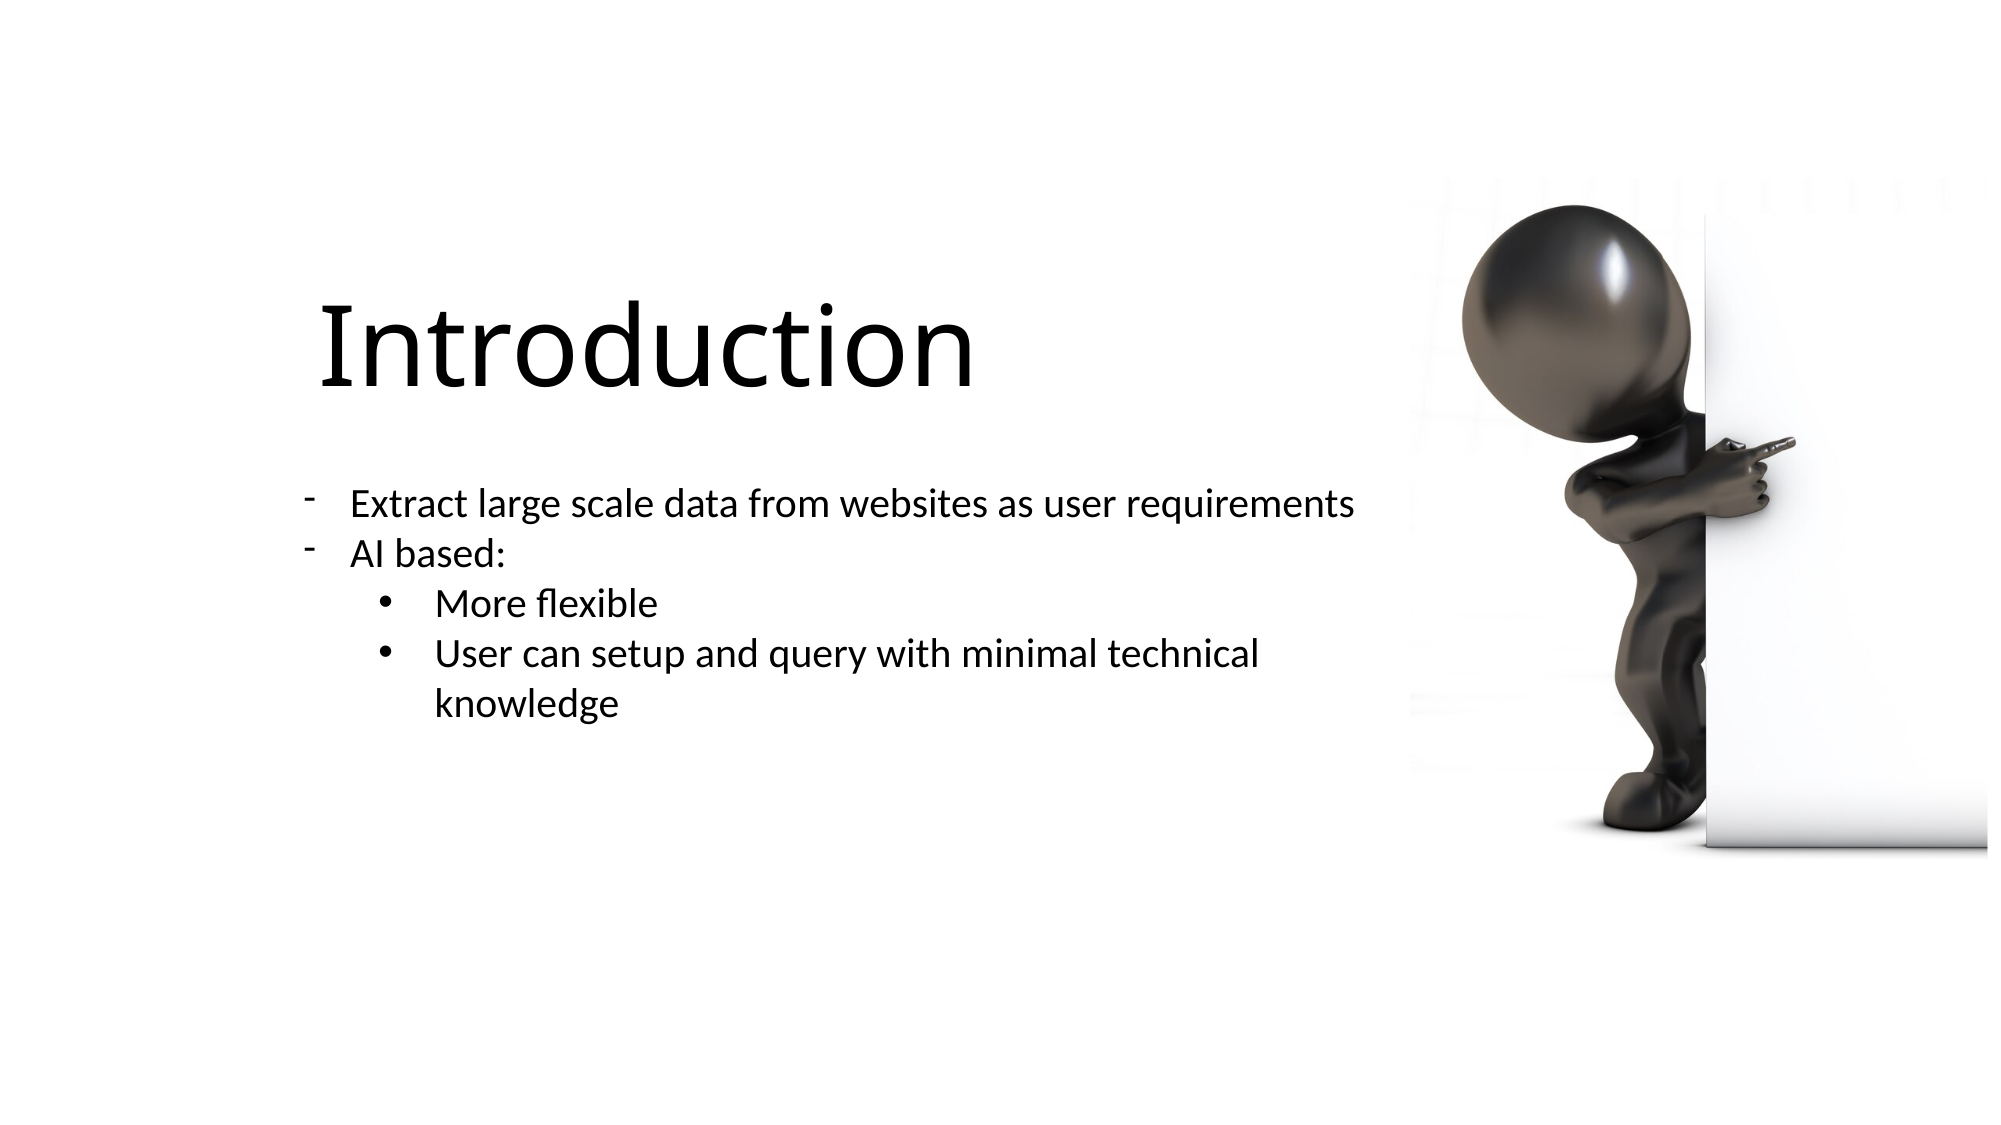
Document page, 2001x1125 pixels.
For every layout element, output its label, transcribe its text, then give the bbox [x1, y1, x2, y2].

picture [1338, 177, 1988, 860]
text_box Introduction [303, 266, 994, 417]
text_box Extract large scale data from websites as user requirements AI based: More flexible User can setup and query with minimal technical knowledge [288, 418, 1338, 784]
